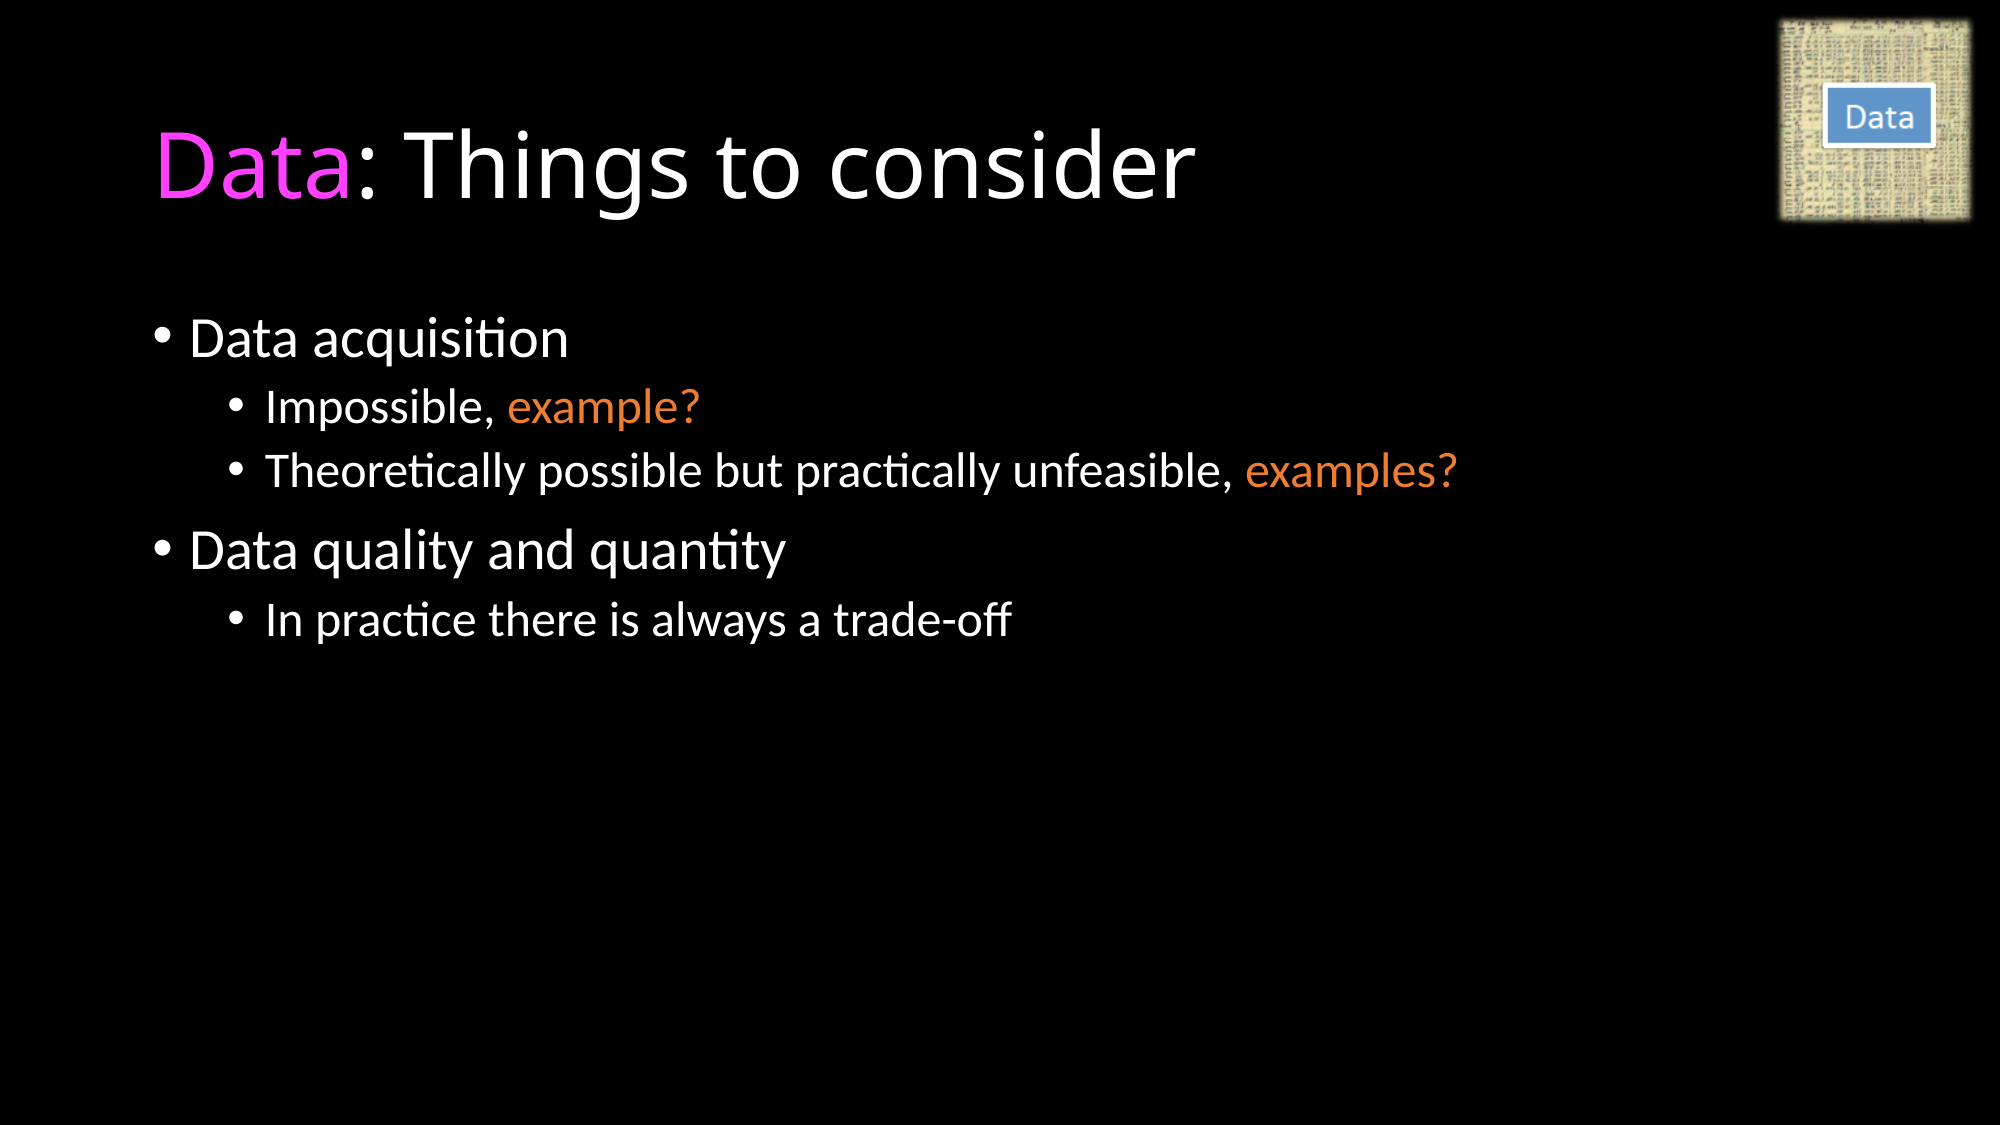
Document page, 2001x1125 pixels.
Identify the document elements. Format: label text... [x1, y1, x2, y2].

title Data: Things to consider [137, 59, 1863, 278]
list Data acquisition Impossible, example? Theoretically possible but practically unfeasible, examples? Data quality and quantity In practice there is always a trade-off [137, 299, 1863, 1014]
picture [1759, 0, 2000, 236]
